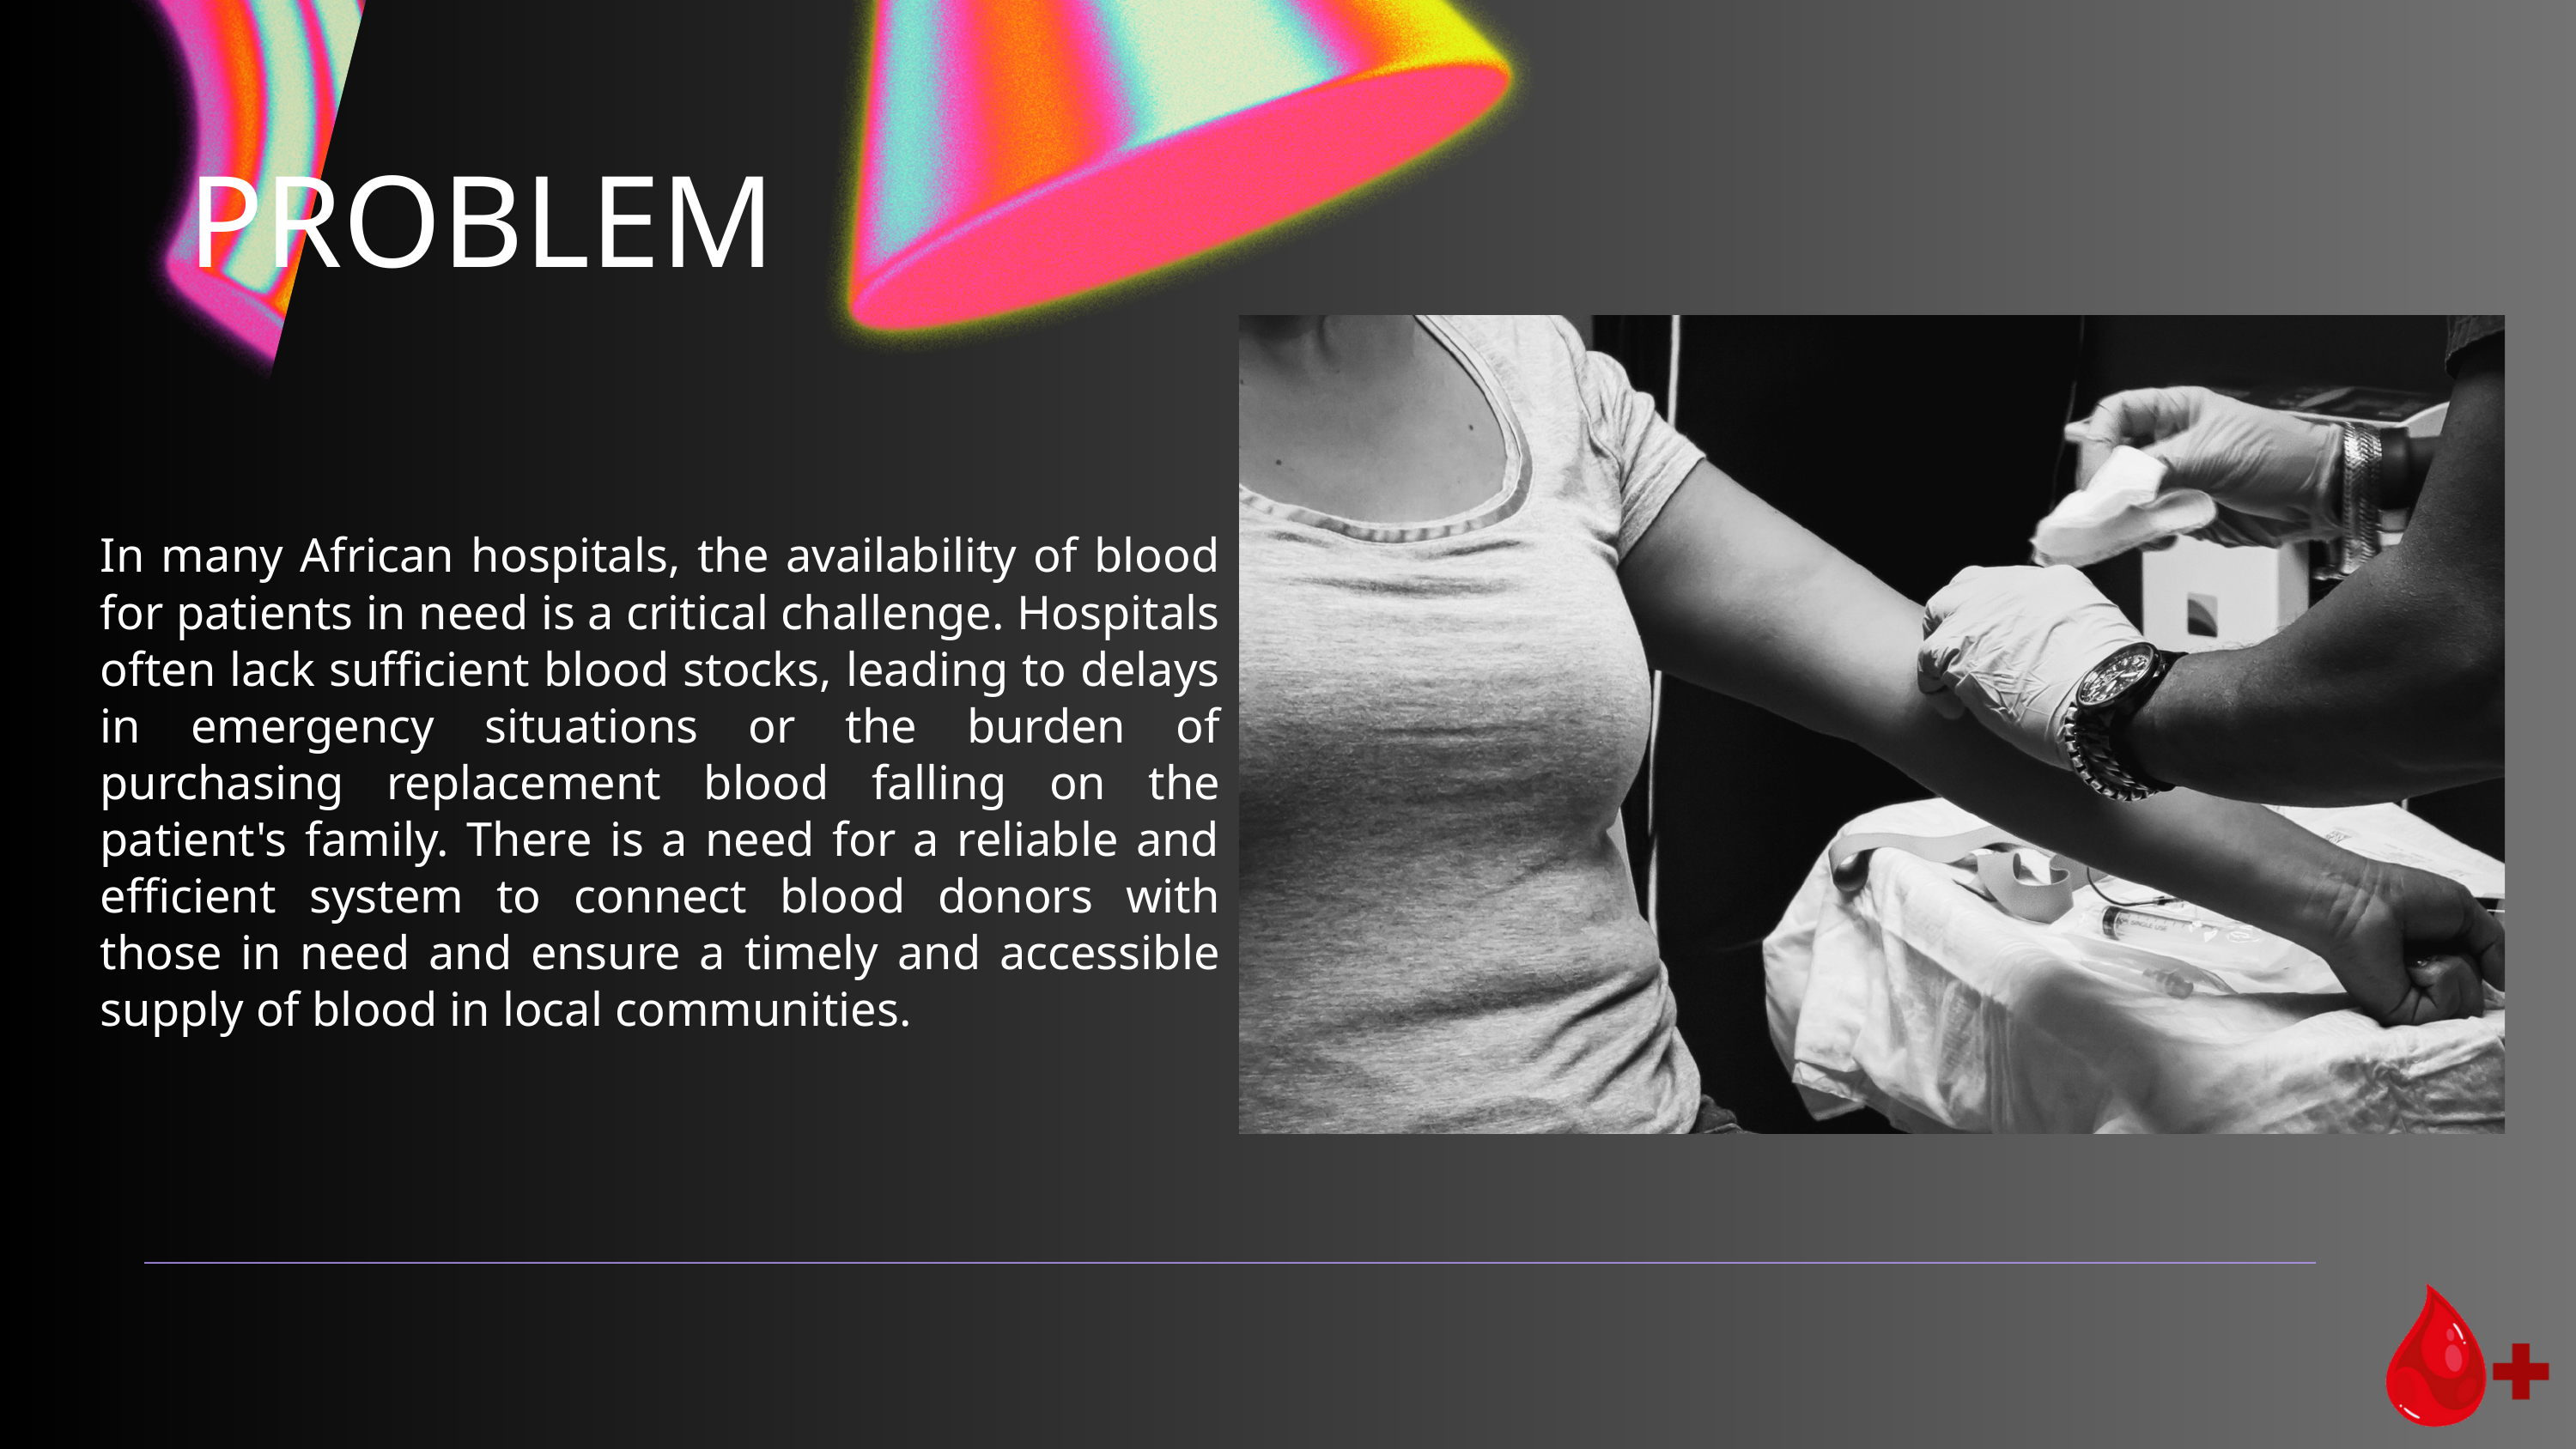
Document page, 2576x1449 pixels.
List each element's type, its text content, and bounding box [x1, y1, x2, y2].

text_box [1239, 315, 2506, 1134]
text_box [1450, 377, 1624, 550]
text_box [0, 0, 367, 392]
text_box [2367, 1262, 2576, 1449]
text_box In many African hospitals, the availability of blood for patients in need is a critical challenge. Hospitals often lack sufficient blood stocks, leading to delays in emergency situations or the burden of purchasing replacement blood falling on the patient's family. There is a need for a reliable and efficient system to connect blood donors with those in need and ensure a timely and accessible supply of blood in local communities. [100, 524, 1222, 1036]
text_box PROBLEM [187, 158, 1457, 293]
text_box [822, 0, 1538, 357]
